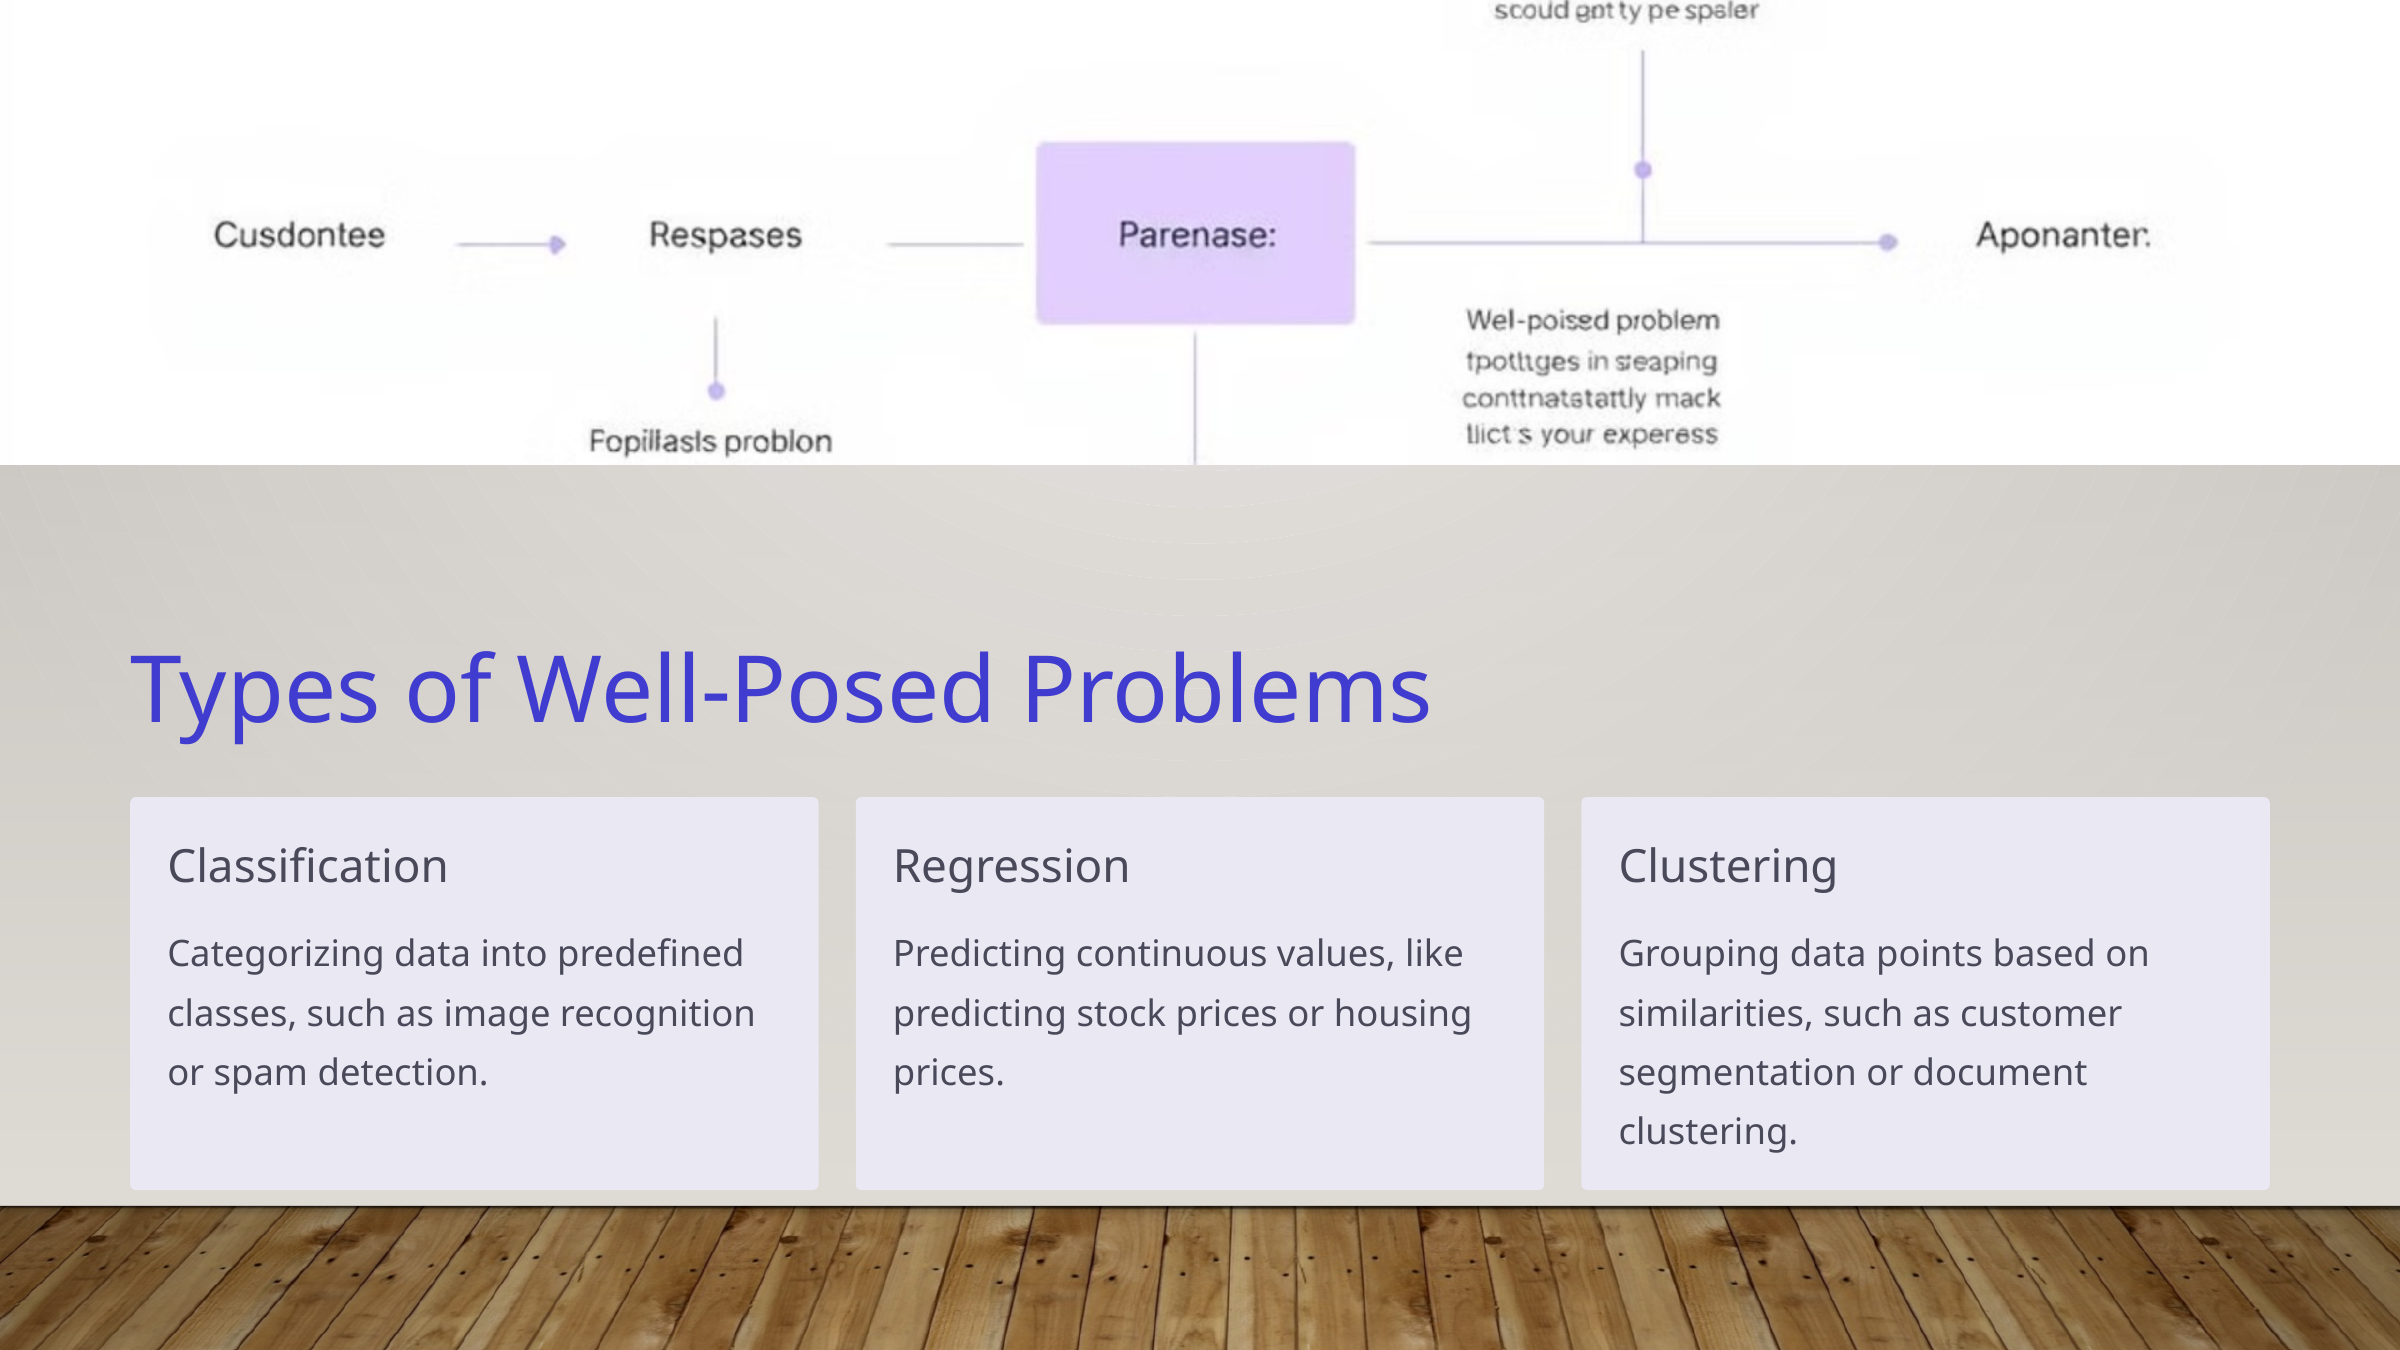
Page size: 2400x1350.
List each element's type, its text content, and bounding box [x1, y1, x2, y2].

text_box Categorizing data into predefined classes, such as image recognition or spam detection. [167, 914, 782, 1094]
picture [0, 1206, 2400, 1350]
text_box Clustering [1618, 834, 2084, 893]
text_box [855, 797, 1545, 1191]
text_box [1581, 797, 2270, 1191]
text_box Predicting continuous values, like predicting stock prices or housing prices. [892, 914, 1507, 1094]
text_box Classification [167, 834, 633, 893]
picture [0, 0, 2400, 466]
text_box Types of Well-Posed Problems [130, 625, 1585, 742]
text_box [130, 797, 819, 1191]
text_box Grouping data points based on similarities, such as customer segmentation or document clustering. [1618, 914, 2233, 1153]
text_box Regression [892, 834, 1359, 893]
